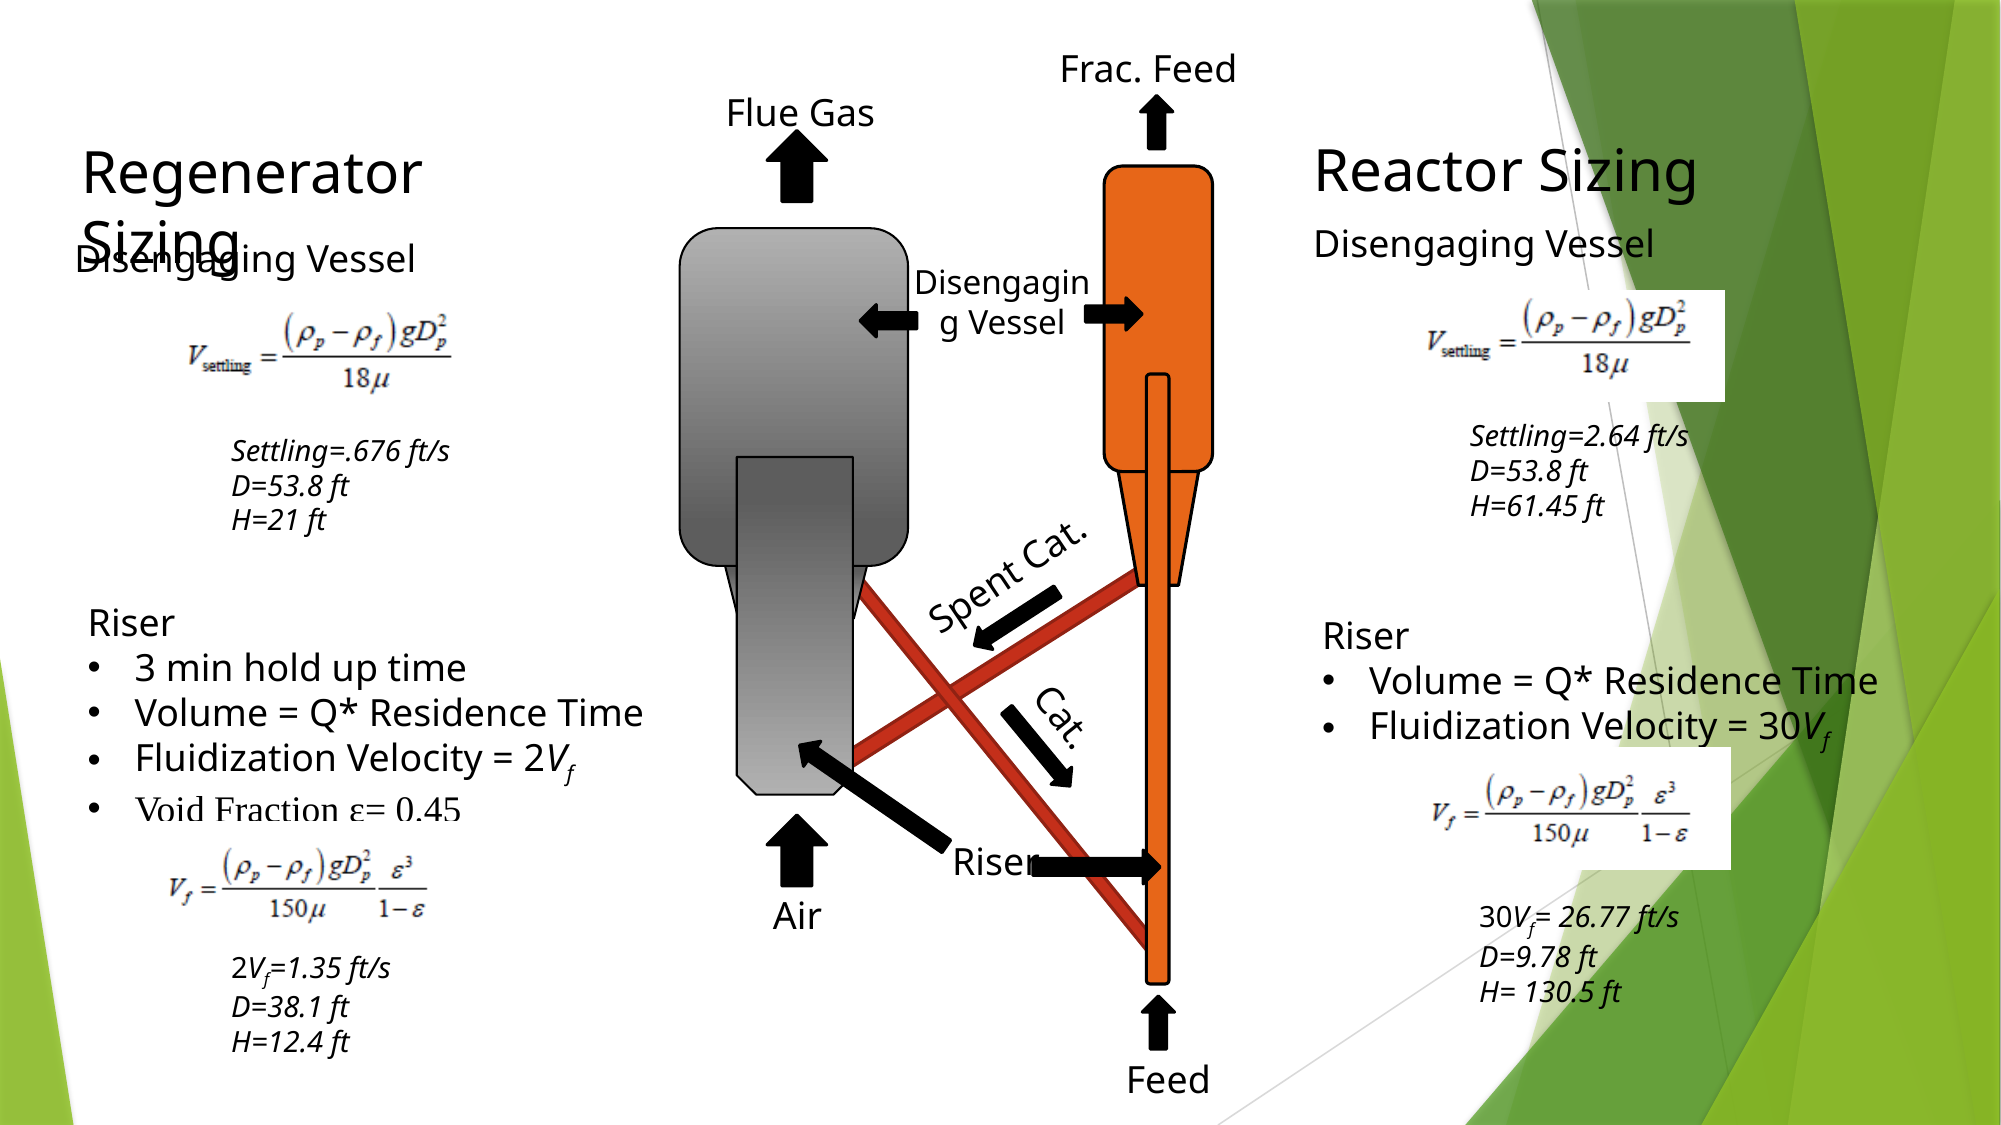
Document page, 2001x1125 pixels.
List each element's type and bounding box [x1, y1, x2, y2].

text_box [59, 36, 1927, 1125]
